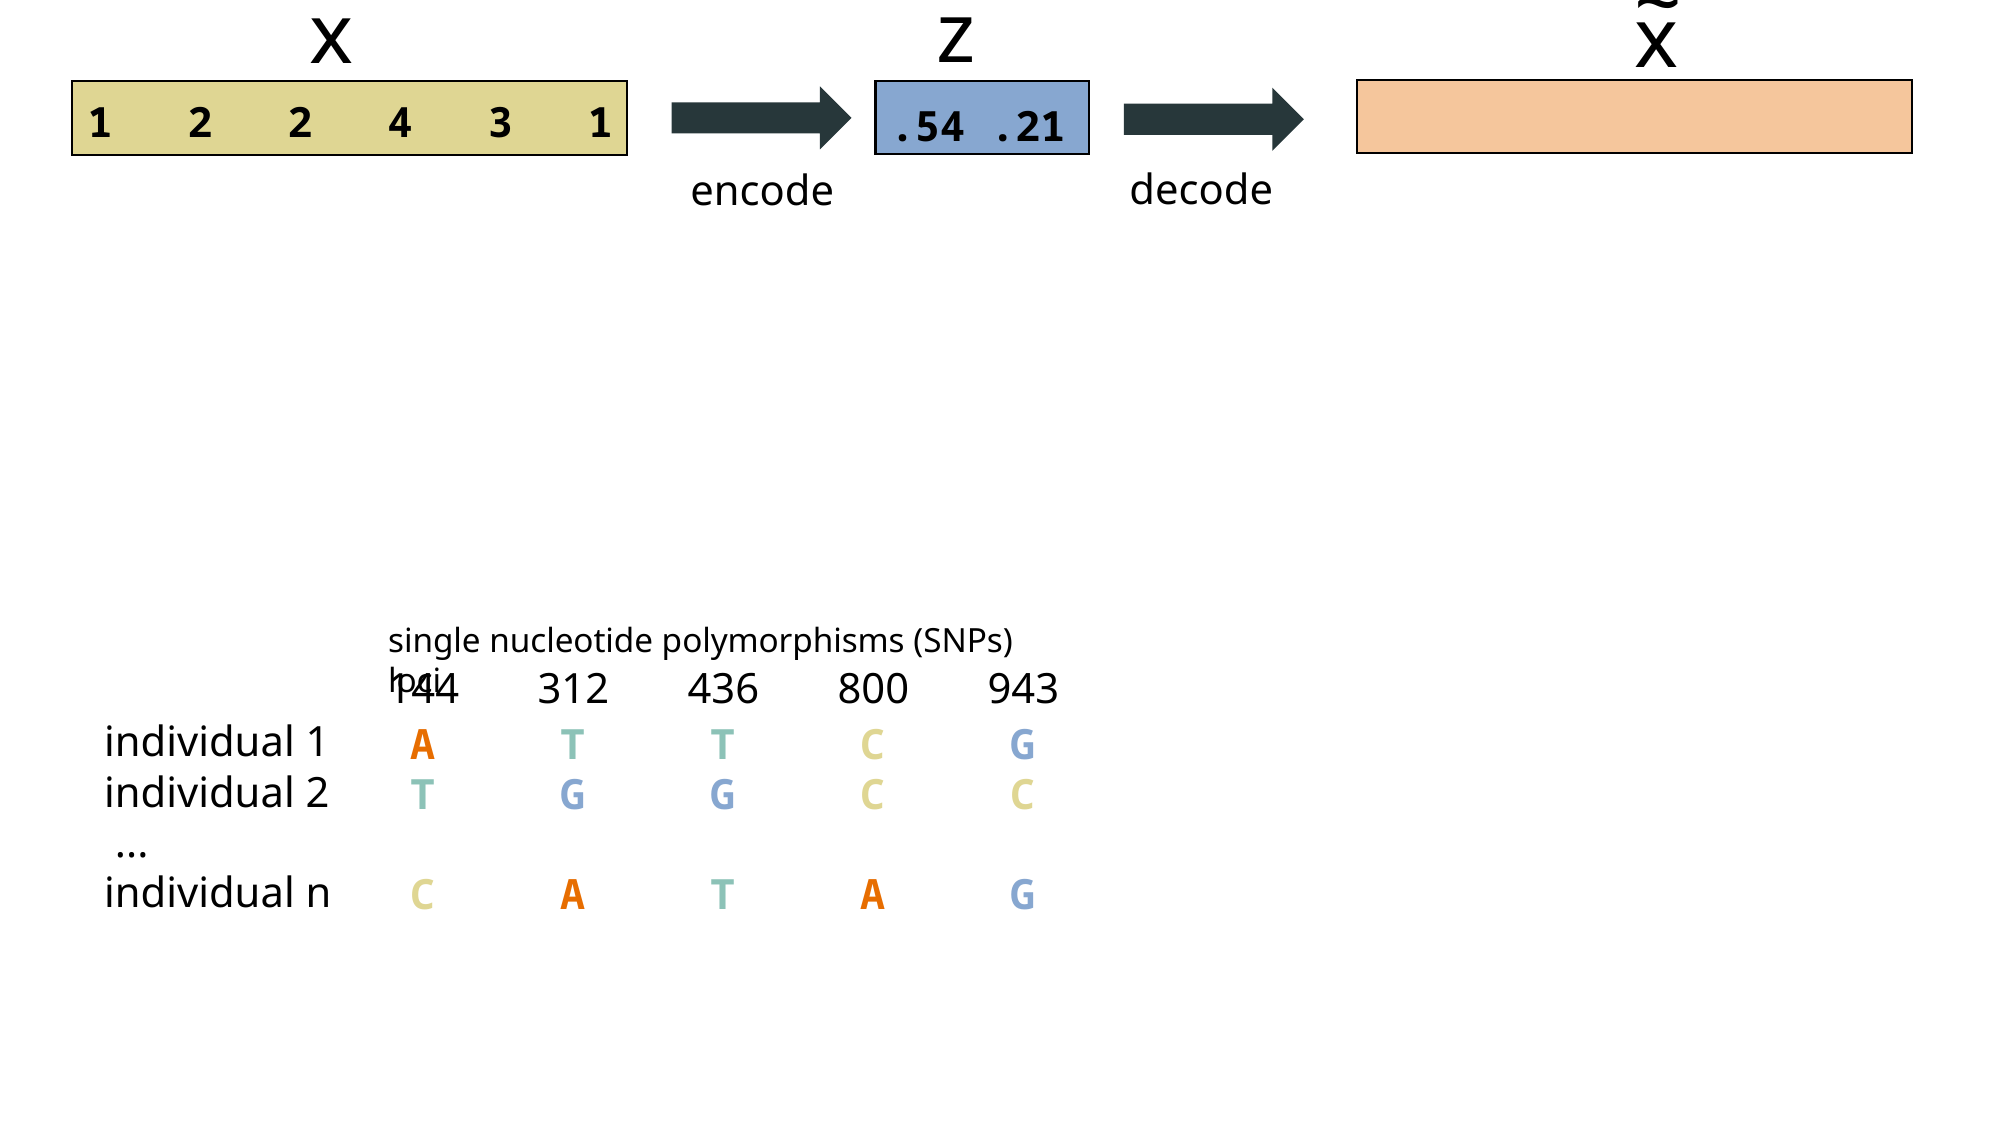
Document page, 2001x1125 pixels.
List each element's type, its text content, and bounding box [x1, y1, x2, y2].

text_box decode [1114, 155, 1439, 220]
text_box z [921, 0, 1041, 87]
text_box A T T C G T G G C C C A T A G [395, 710, 1125, 976]
text_box x [295, 0, 414, 88]
text_box [1356, 79, 1913, 154]
text_box [671, 86, 852, 150]
text_box individual 1 individual 2 ... individual n [89, 707, 395, 923]
text_box x [1619, 0, 1739, 92]
text_box 144 312 436 800 943 [372, 654, 1090, 719]
text_box .54 .21 [875, 92, 1090, 158]
text_box single nucleotide polymorphisms (SNPs) loci [373, 611, 1090, 654]
text_box 1 2 2 4 3 1 [72, 88, 673, 154]
text_box [874, 80, 1090, 155]
text_box [1123, 87, 1304, 151]
text_box [71, 80, 628, 156]
text_box ~ [1619, 0, 1705, 57]
text_box encode [675, 156, 1000, 222]
